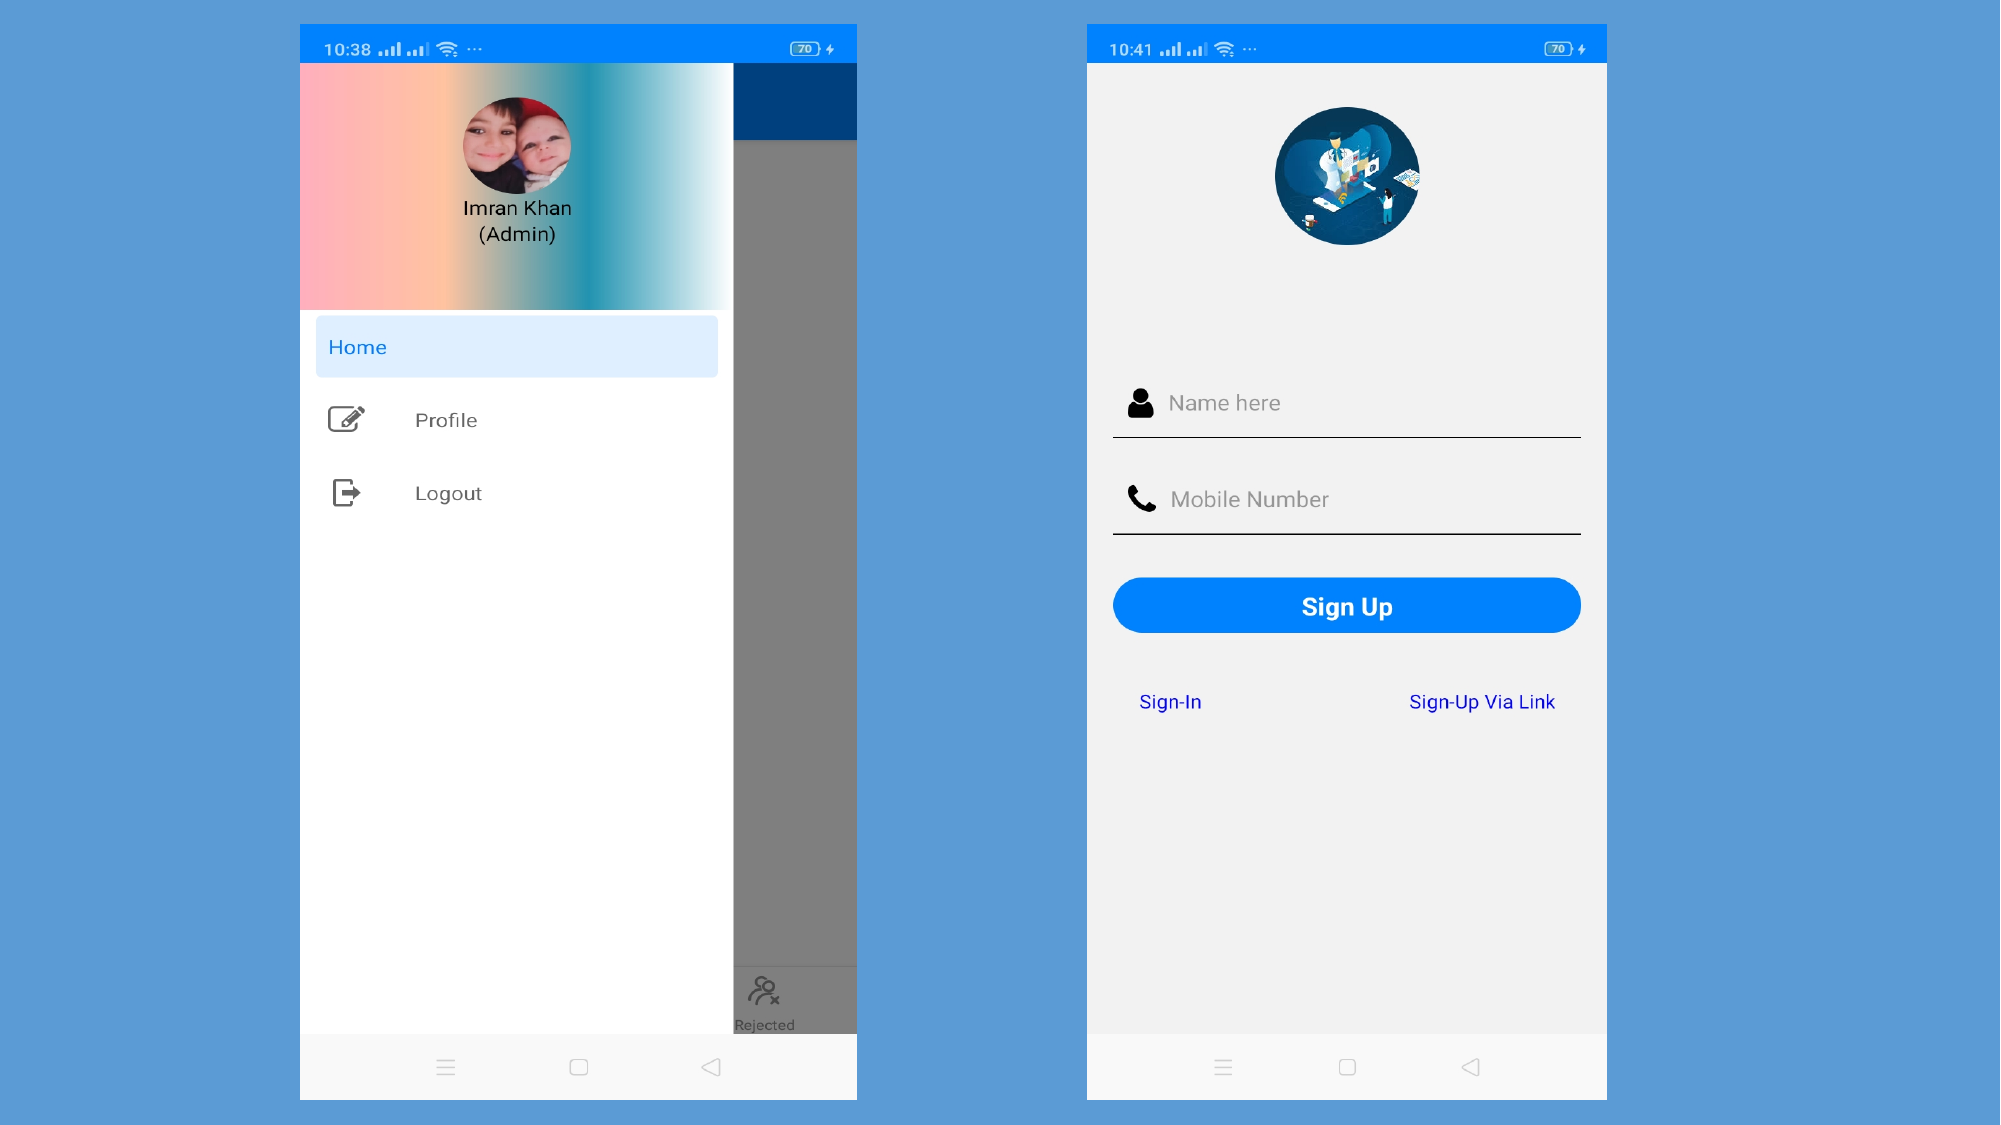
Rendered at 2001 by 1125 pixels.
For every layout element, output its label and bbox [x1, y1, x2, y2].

picture [1087, 24, 1607, 1101]
picture [299, 24, 857, 1101]
